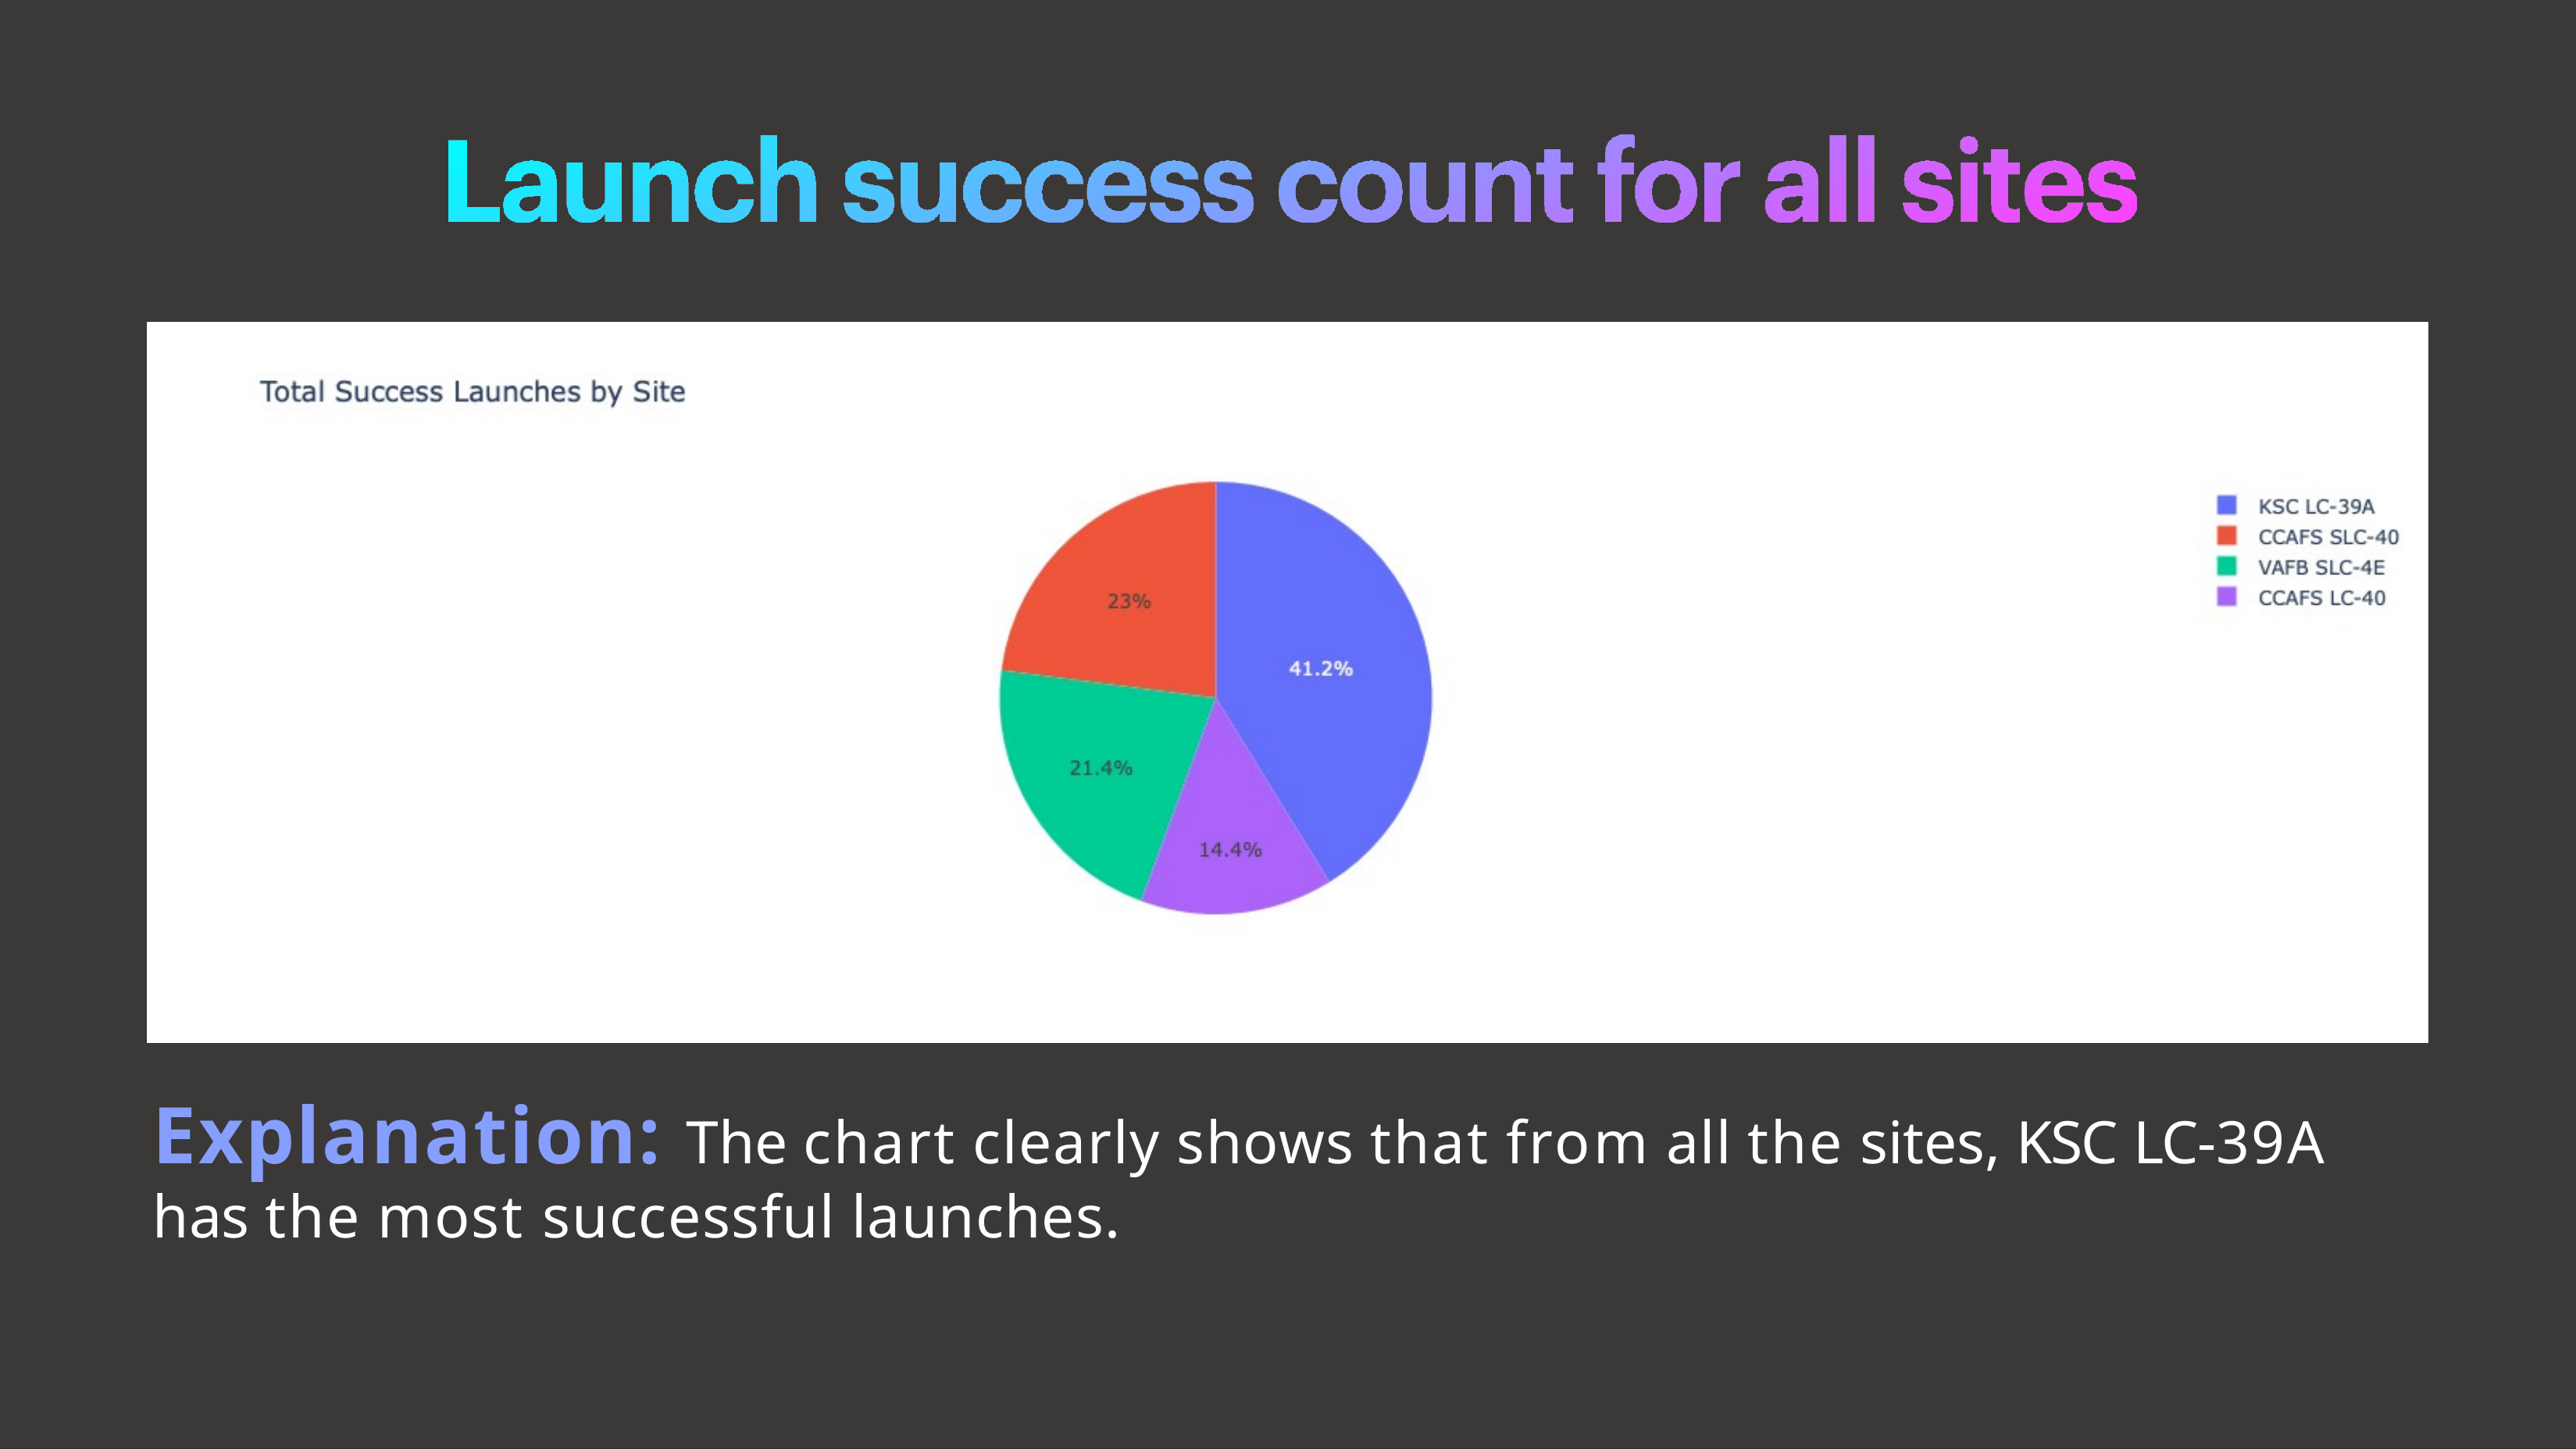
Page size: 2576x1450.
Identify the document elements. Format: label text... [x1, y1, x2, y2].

picture [147, 322, 2428, 1043]
picture [448, 134, 2137, 223]
text_box Explanation: The chart clearly shows that from all the sites, KSC LC-39A has the most successful launches. [151, 1045, 2428, 1250]
